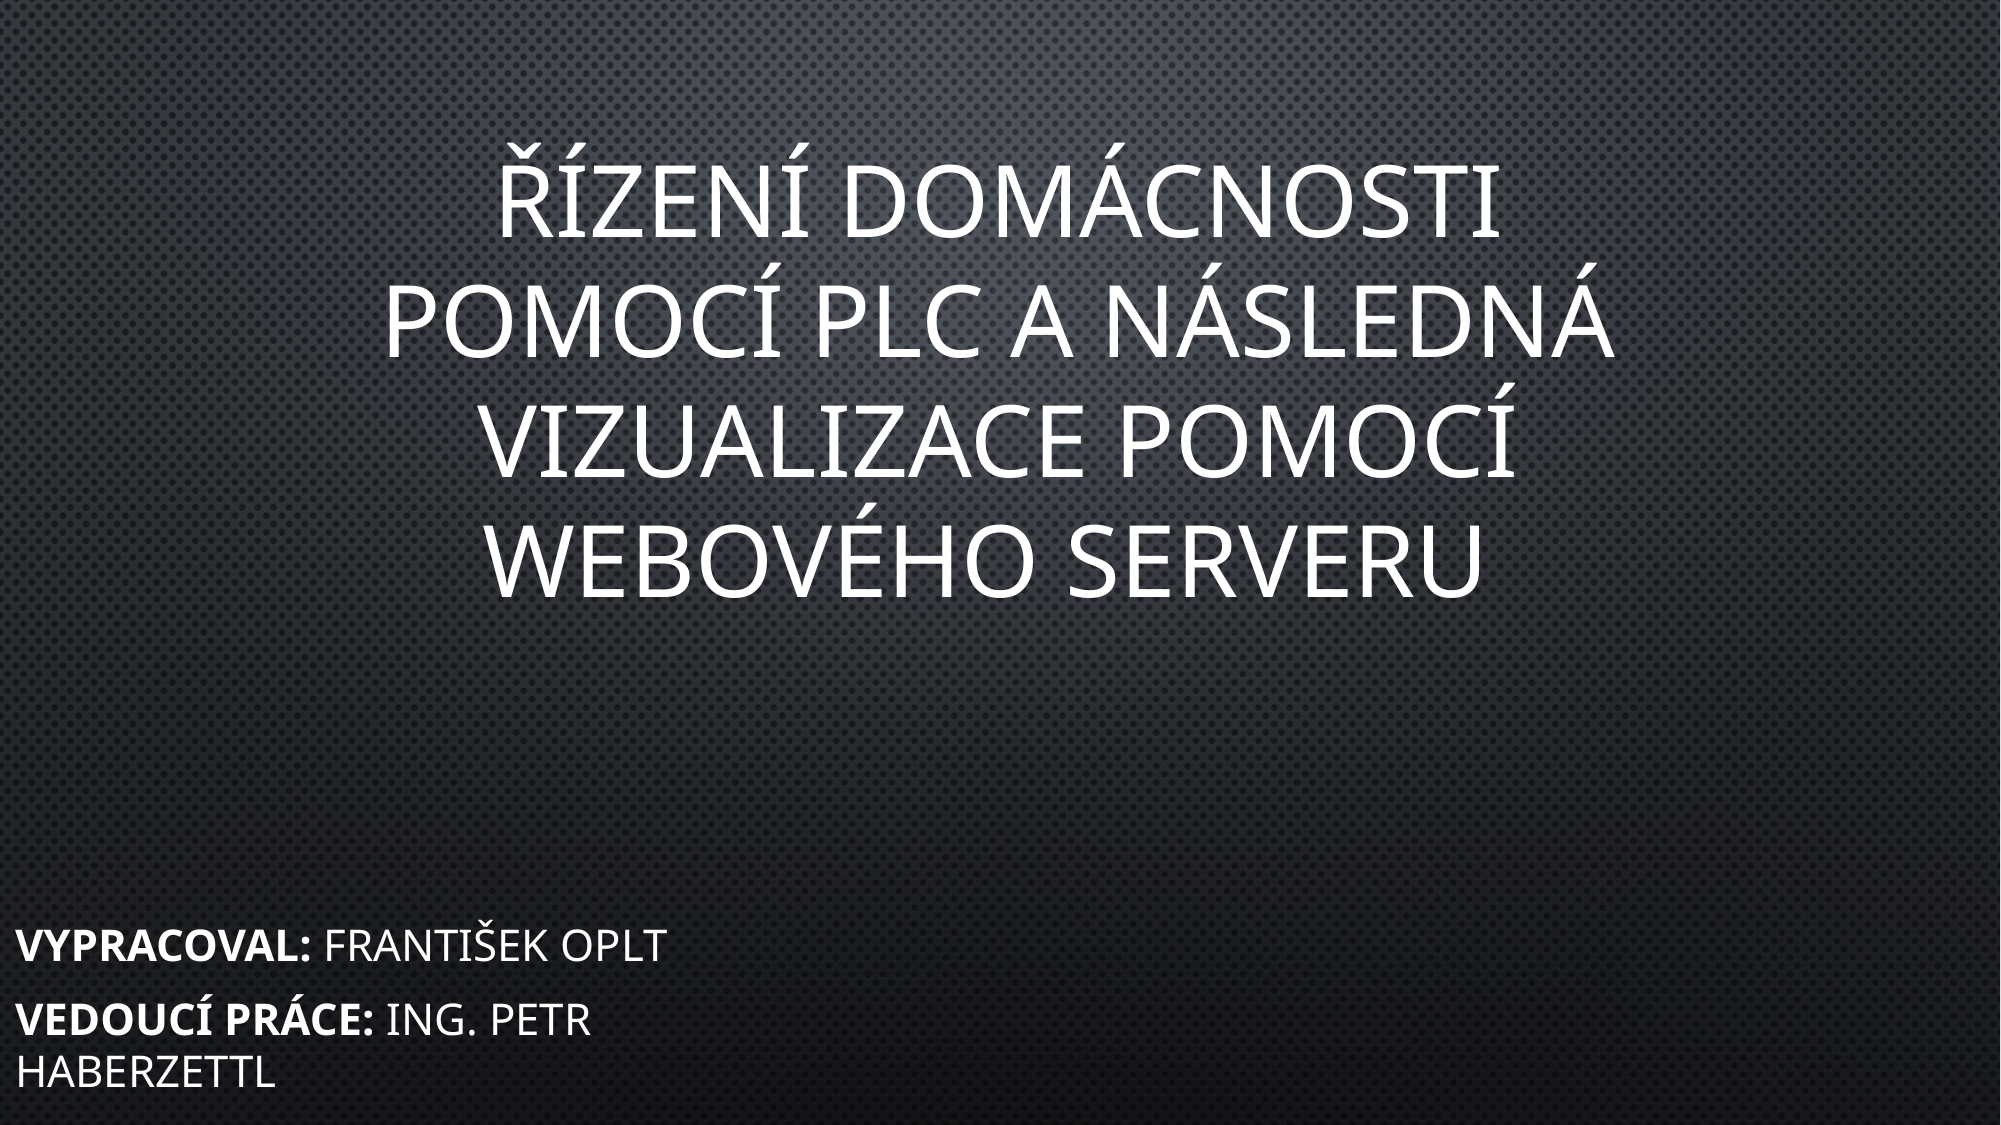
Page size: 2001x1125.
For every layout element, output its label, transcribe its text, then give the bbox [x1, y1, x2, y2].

title Řízení domácnosti pomocí PLC a následná vizualizace pomocí webového serveru [287, 99, 1711, 625]
subtitle Vypracoval: František Oplt Vedoucí práce: Ing. Petr Haberzettl [0, 910, 742, 1125]
